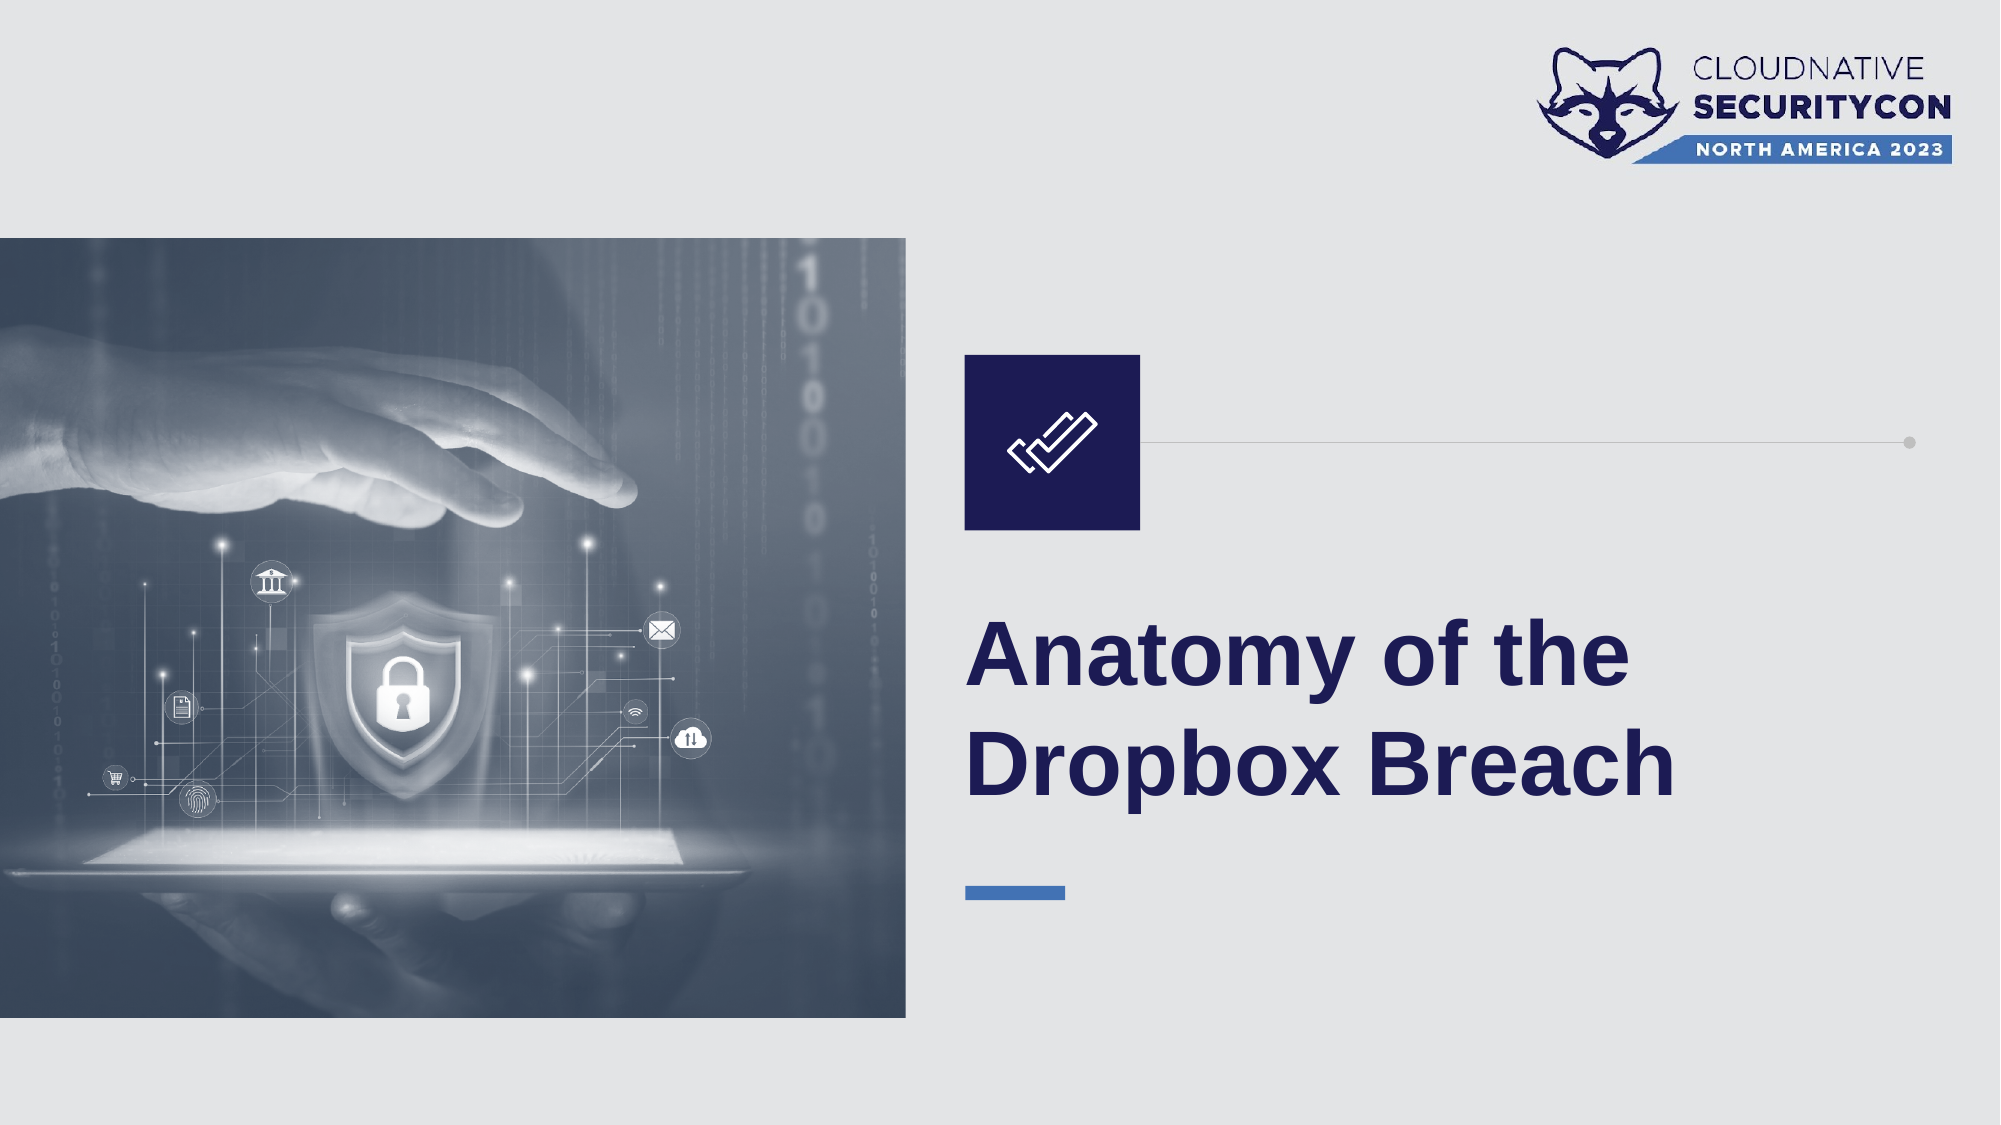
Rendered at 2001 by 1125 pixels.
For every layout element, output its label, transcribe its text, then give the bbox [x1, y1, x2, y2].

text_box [1006, 411, 1098, 474]
text_box [965, 885, 1066, 901]
text_box Anatomy of the Dropbox Breach [964, 594, 1910, 815]
picture [0, 0, 2000, 1125]
text_box [964, 354, 1141, 531]
